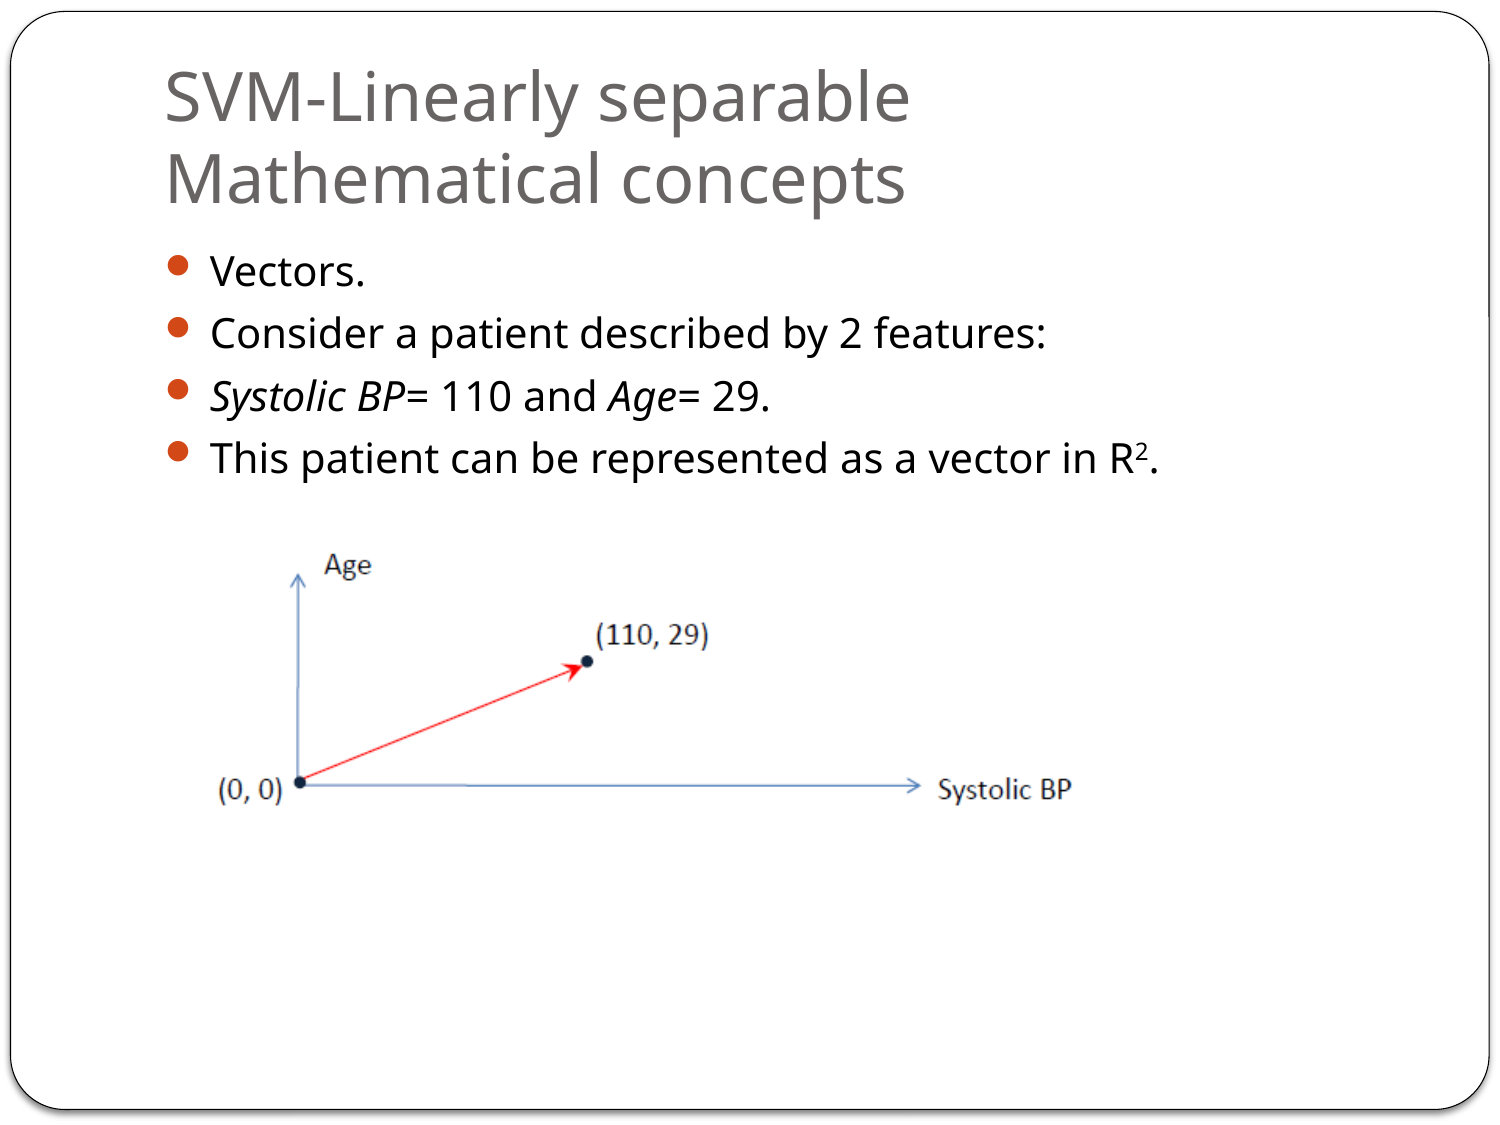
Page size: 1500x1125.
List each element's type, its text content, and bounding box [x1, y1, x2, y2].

list Vectors. Consider a patient described by 2 features: Systolic BP= 110 and Age= 29. This patient can be represented as a vector in R2. [150, 237, 1425, 988]
picture [212, 524, 1087, 816]
title SVM-Linearly separable Mathematical concepts [150, 45, 1425, 233]
